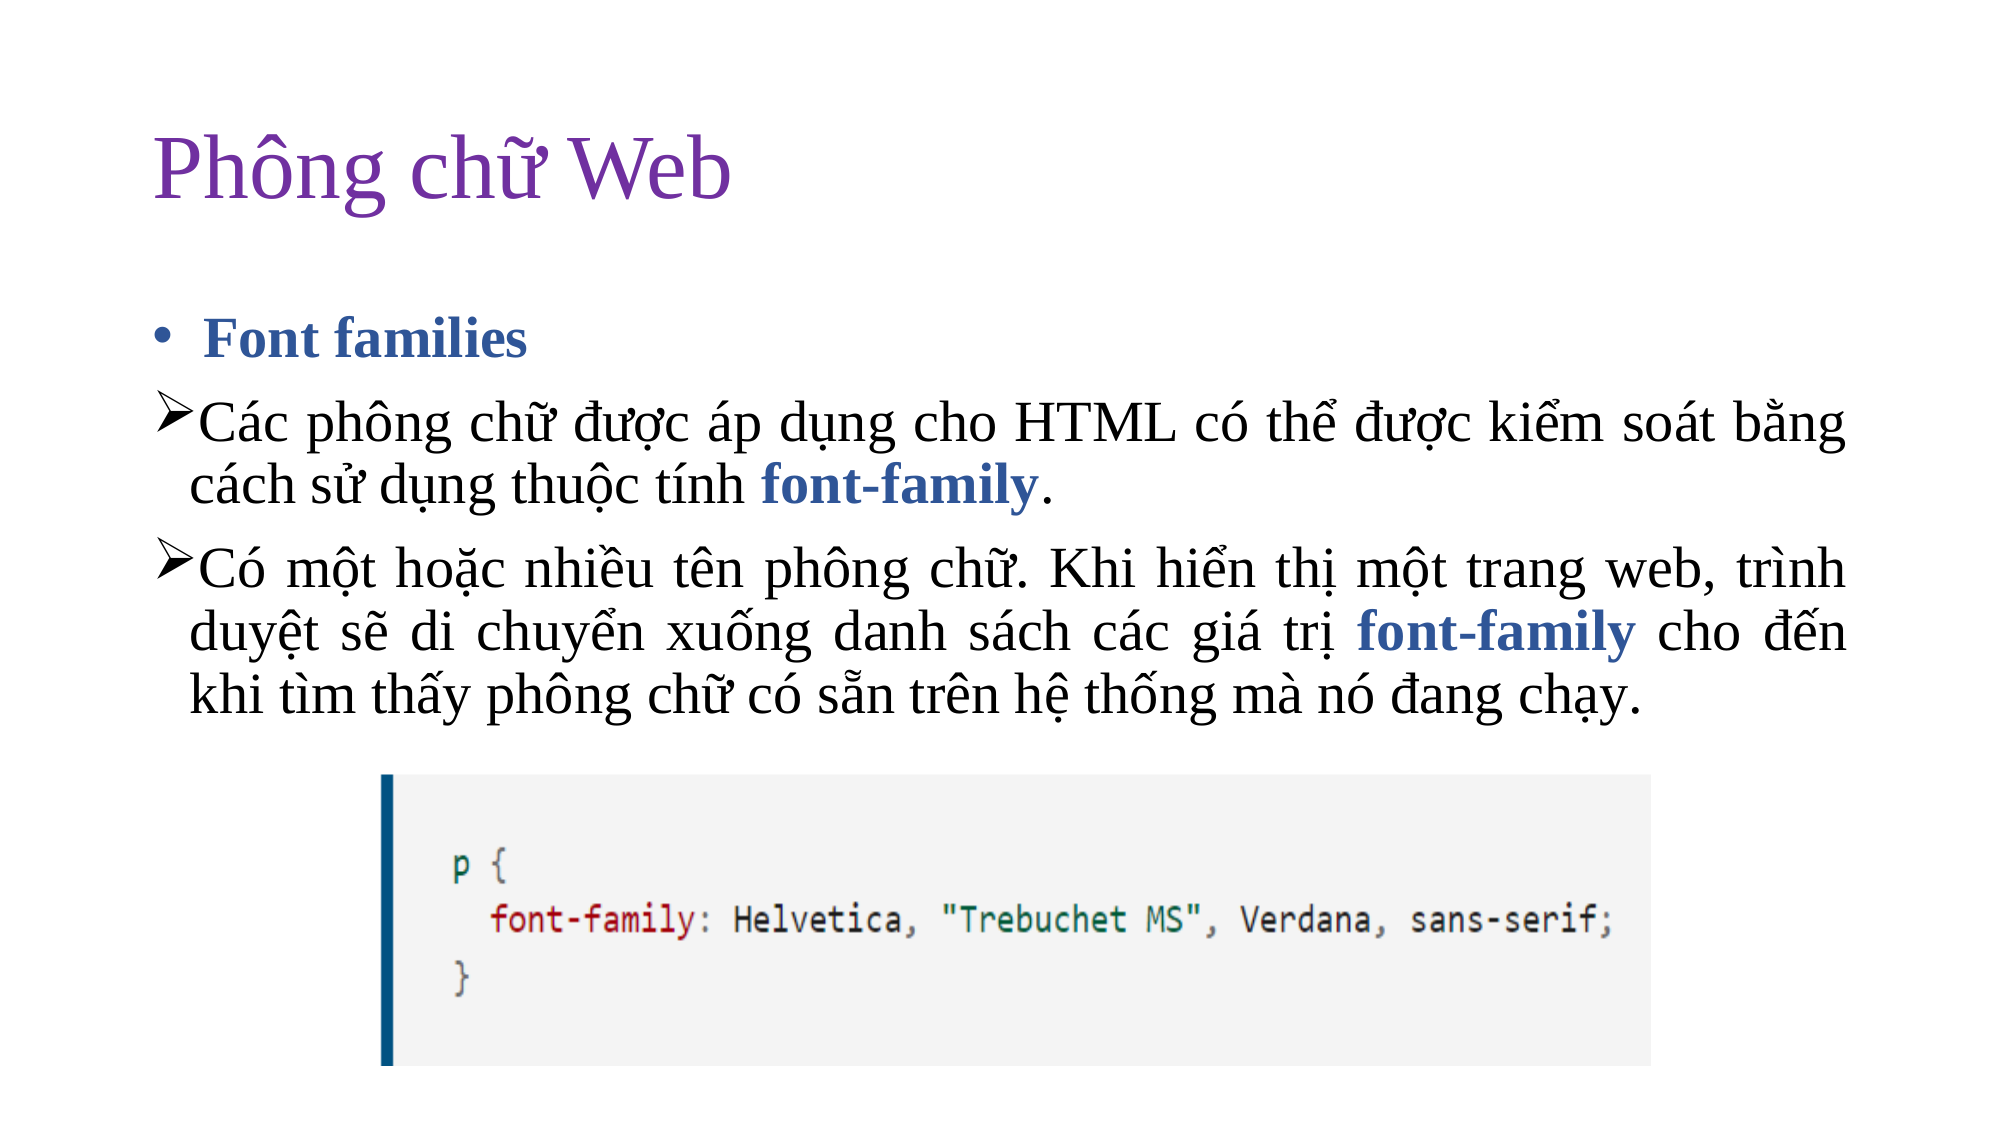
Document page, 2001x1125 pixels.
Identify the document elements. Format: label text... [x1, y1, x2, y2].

list Font families Các phông chữ được áp dụng cho HTML có thể được kiểm soát bằng cách sử dụng thuộc tính font-family. Có một hoặc nhiều tên phông chữ. Khi hiển thị một trang web, trình duyệt sẽ di chuyển xuống danh sách các giá trị font-family cho đến khi tìm thấy phông chữ có sẵn trên hệ thống mà nó đang chạy. [137, 299, 1863, 1014]
title Phông chữ Web [137, 59, 1863, 278]
picture [378, 773, 1651, 1066]
